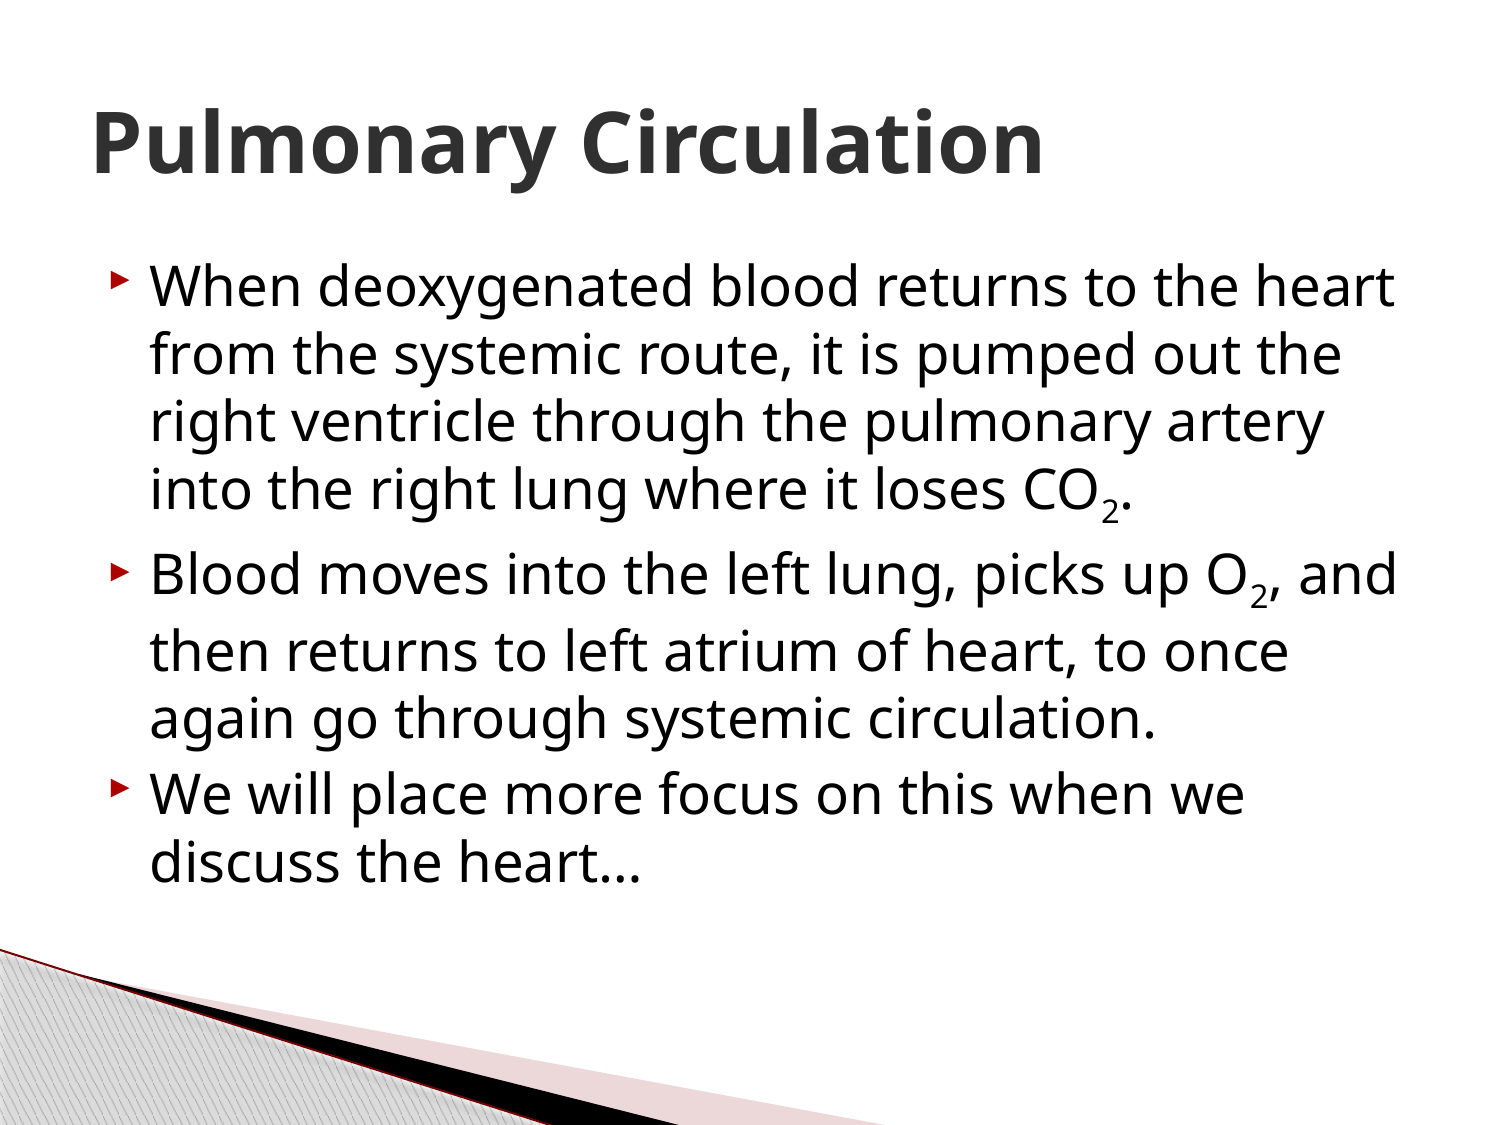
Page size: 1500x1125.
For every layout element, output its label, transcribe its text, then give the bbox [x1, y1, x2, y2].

list When deoxygenated blood returns to the heart from the systemic route, it is pumped out the right ventricle through the pulmonary artery into the right lung where it loses CO2. Blood moves into the left lung, picks up O2, and then returns to left atrium of heart, to once again go through systemic circulation. We will place more focus on this when we discuss the heart… [75, 243, 1425, 986]
title Pulmonary Circulation [75, 45, 1425, 233]
